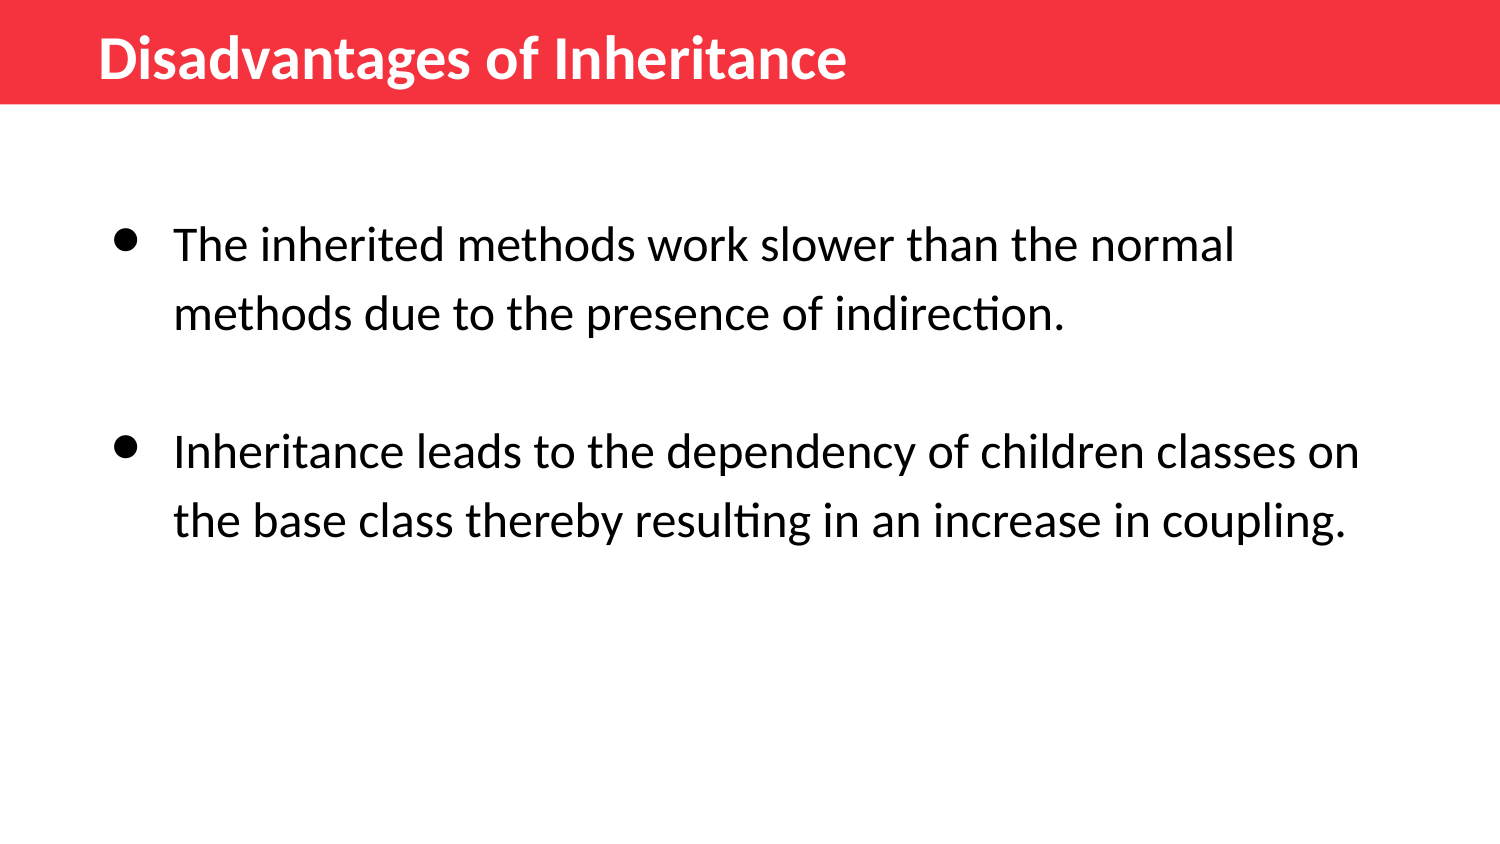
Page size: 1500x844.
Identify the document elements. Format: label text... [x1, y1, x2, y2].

text_box [0, 0, 1500, 105]
text_box The inherited methods work slower than the normal methods due to the presence of indirection. Inheritance leads to the dependency of children classes on the base class thereby resulting in an increase in coupling. [83, 187, 1398, 609]
text_box Disadvantages of Inheritance [83, 2, 1060, 138]
